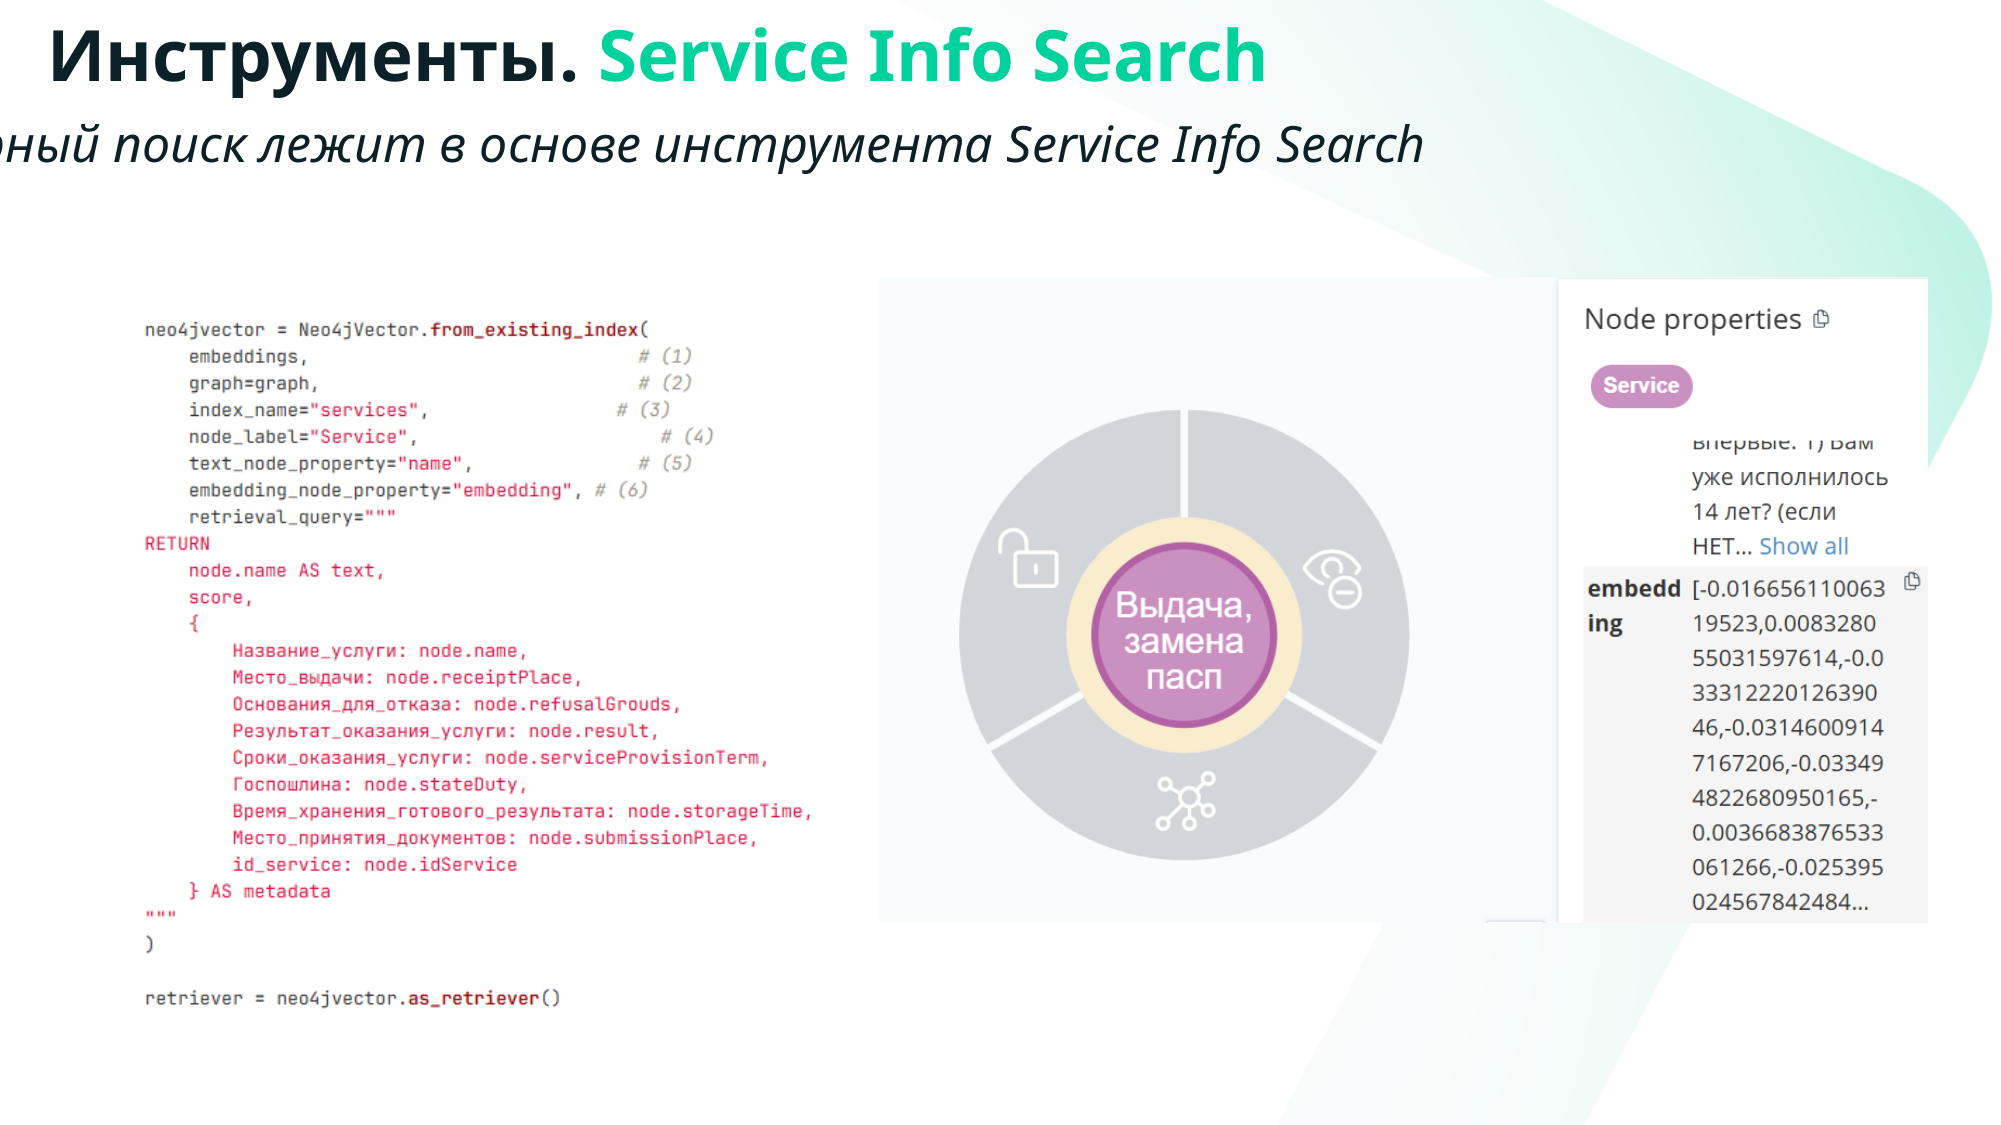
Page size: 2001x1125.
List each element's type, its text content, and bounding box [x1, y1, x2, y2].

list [137, 308, 832, 1023]
text_box Векторный поиск лежит в основе инструмента Service Info Search [0, 87, 1448, 180]
text_box Инструменты. Service Info Search [32, 13, 1658, 118]
text_box Как устроен семантический (графовый) поиск в neo4j [0, 0, 2000, 1125]
picture [879, 277, 1928, 923]
